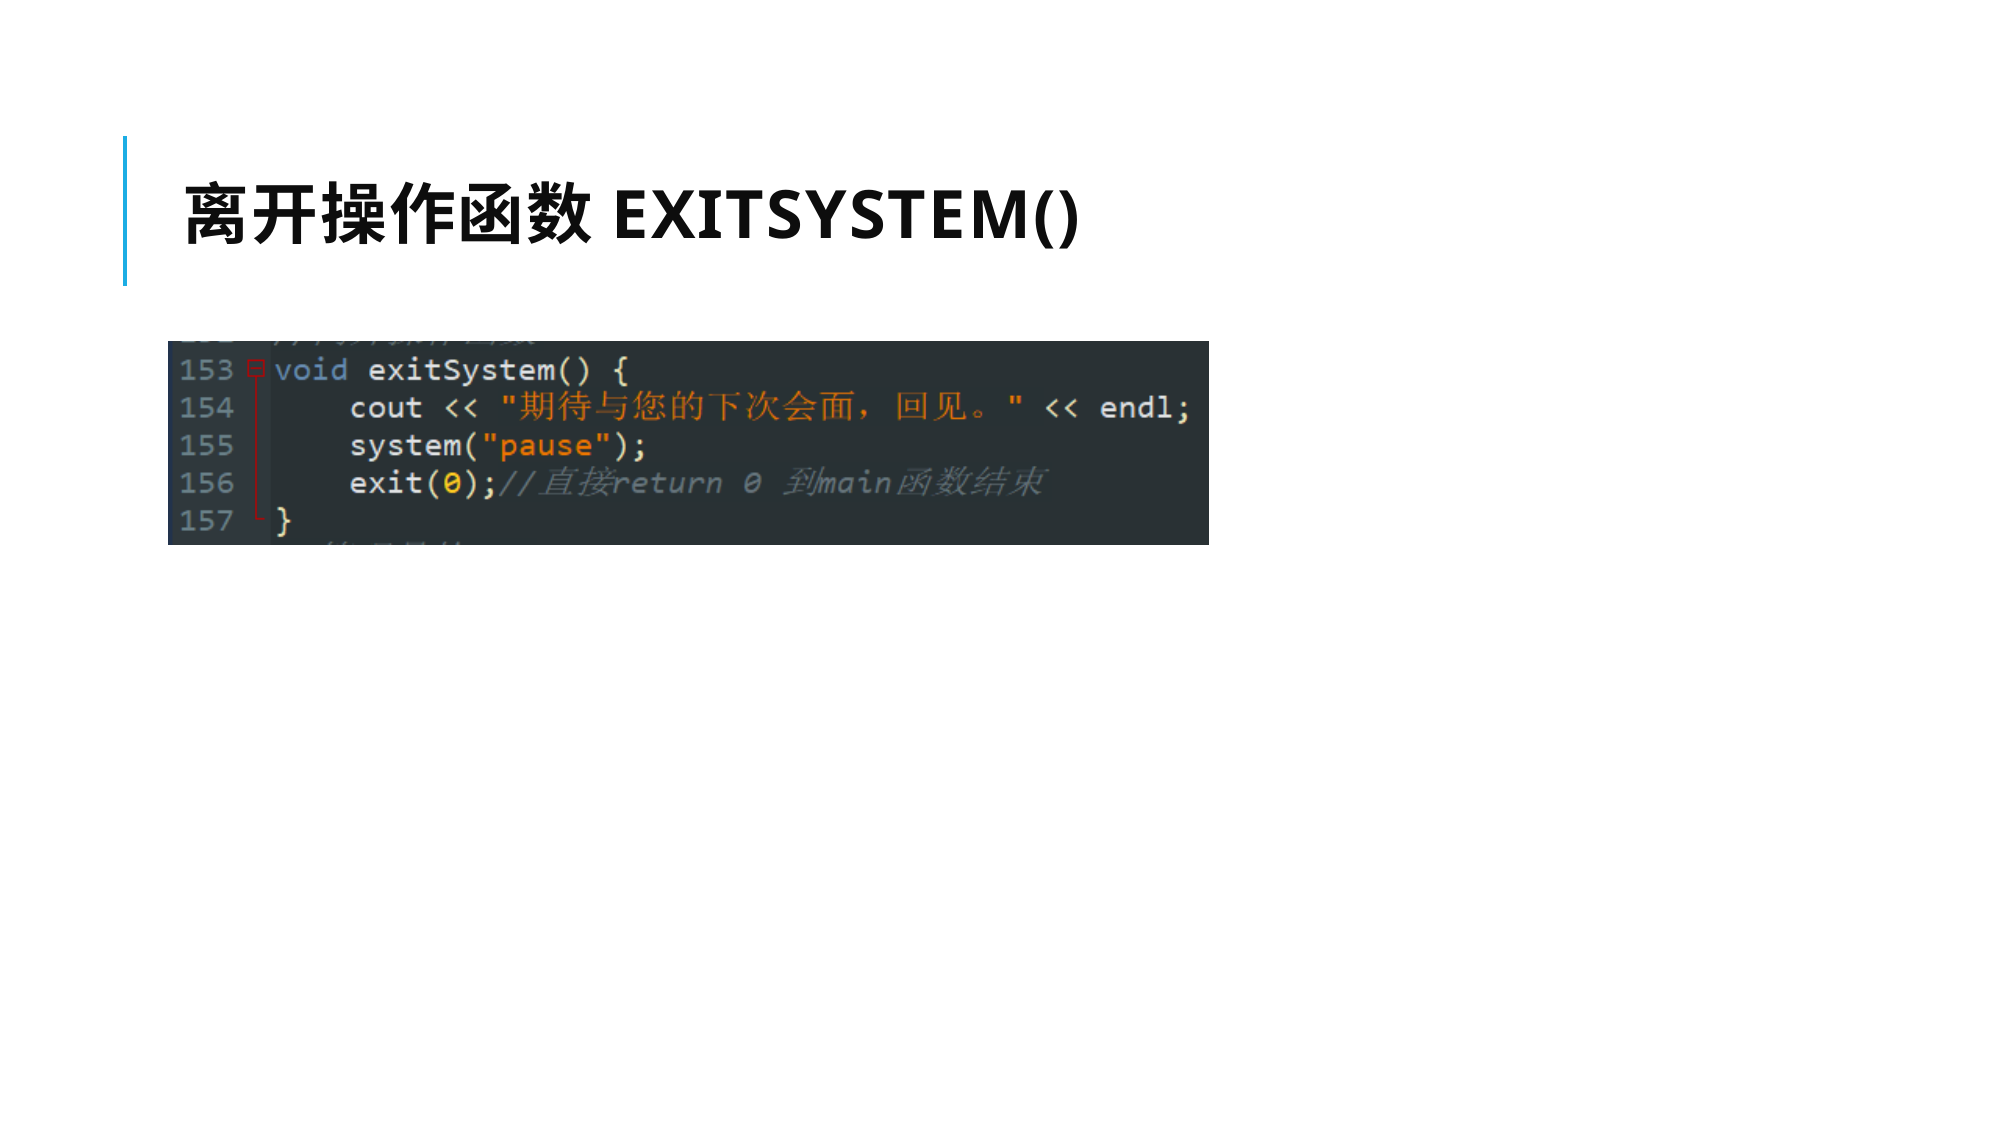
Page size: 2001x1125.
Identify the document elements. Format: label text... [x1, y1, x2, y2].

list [167, 341, 1209, 546]
title 离开操作函数exitSystem() [168, 96, 1763, 342]
